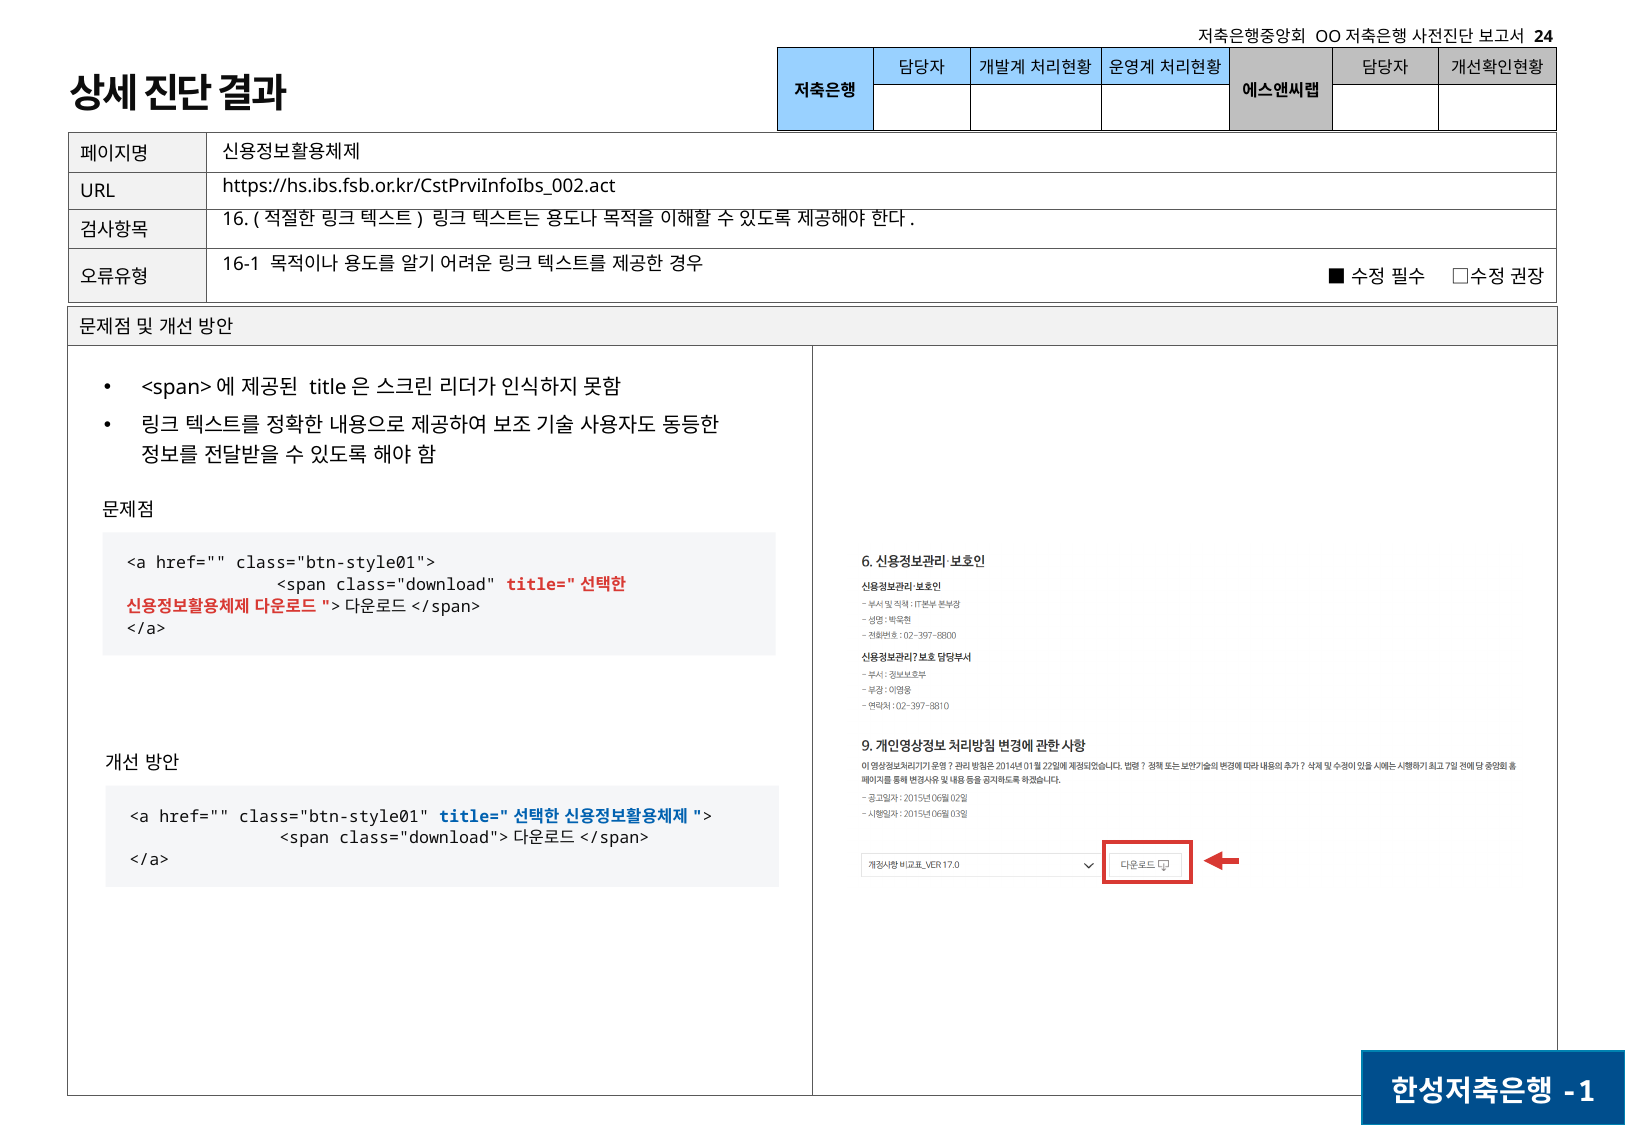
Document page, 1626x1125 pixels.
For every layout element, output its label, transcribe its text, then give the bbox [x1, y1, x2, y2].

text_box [102, 497, 776, 656]
list 16-1 목적이나 용도를 알기 어려운 링크 텍스트를 제공한 경우 [207, 235, 1293, 291]
list 16. (적절한 링크 텍스트) 링크 텍스트는 용도나 목적을 이해할 수 있도록 제공해야 한다. [207, 201, 1557, 236]
picture [847, 543, 1523, 888]
table_cell [1439, 85, 1556, 130]
table_cell [1333, 85, 1438, 130]
table_header 저축은행 [778, 48, 873, 130]
list https://hs.ibs.fsb.or.kr/CstPrviInfoIbs_002.act [207, 167, 1557, 201]
table_cell [1102, 85, 1229, 130]
text_box 한성저축은행-1 [1361, 1050, 1625, 1125]
table_header 담당자 [1333, 48, 1438, 84]
table_cell [874, 85, 970, 130]
title 상세 진단 결과 [69, 72, 777, 117]
list 신용정보활용체제 [207, 133, 1557, 167]
table_header 개발계 처리현황 [971, 48, 1101, 84]
table_header 개선확인현황 [1439, 48, 1556, 84]
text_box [105, 750, 779, 887]
table_header 운영계 처리현황 [1102, 48, 1229, 84]
table_header 에스앤씨랩 [1230, 48, 1332, 130]
table_header 담당자 [874, 48, 970, 84]
list <span>에 제공된 title은 스크린 리더가 인식하지 못함 링크 텍스트를 정확한 내용으로 제공하여 보조 기술 사용자도 동등한 정보를 전달받을 수 있도록 해야 함 [103, 368, 778, 538]
table_cell [971, 85, 1101, 130]
